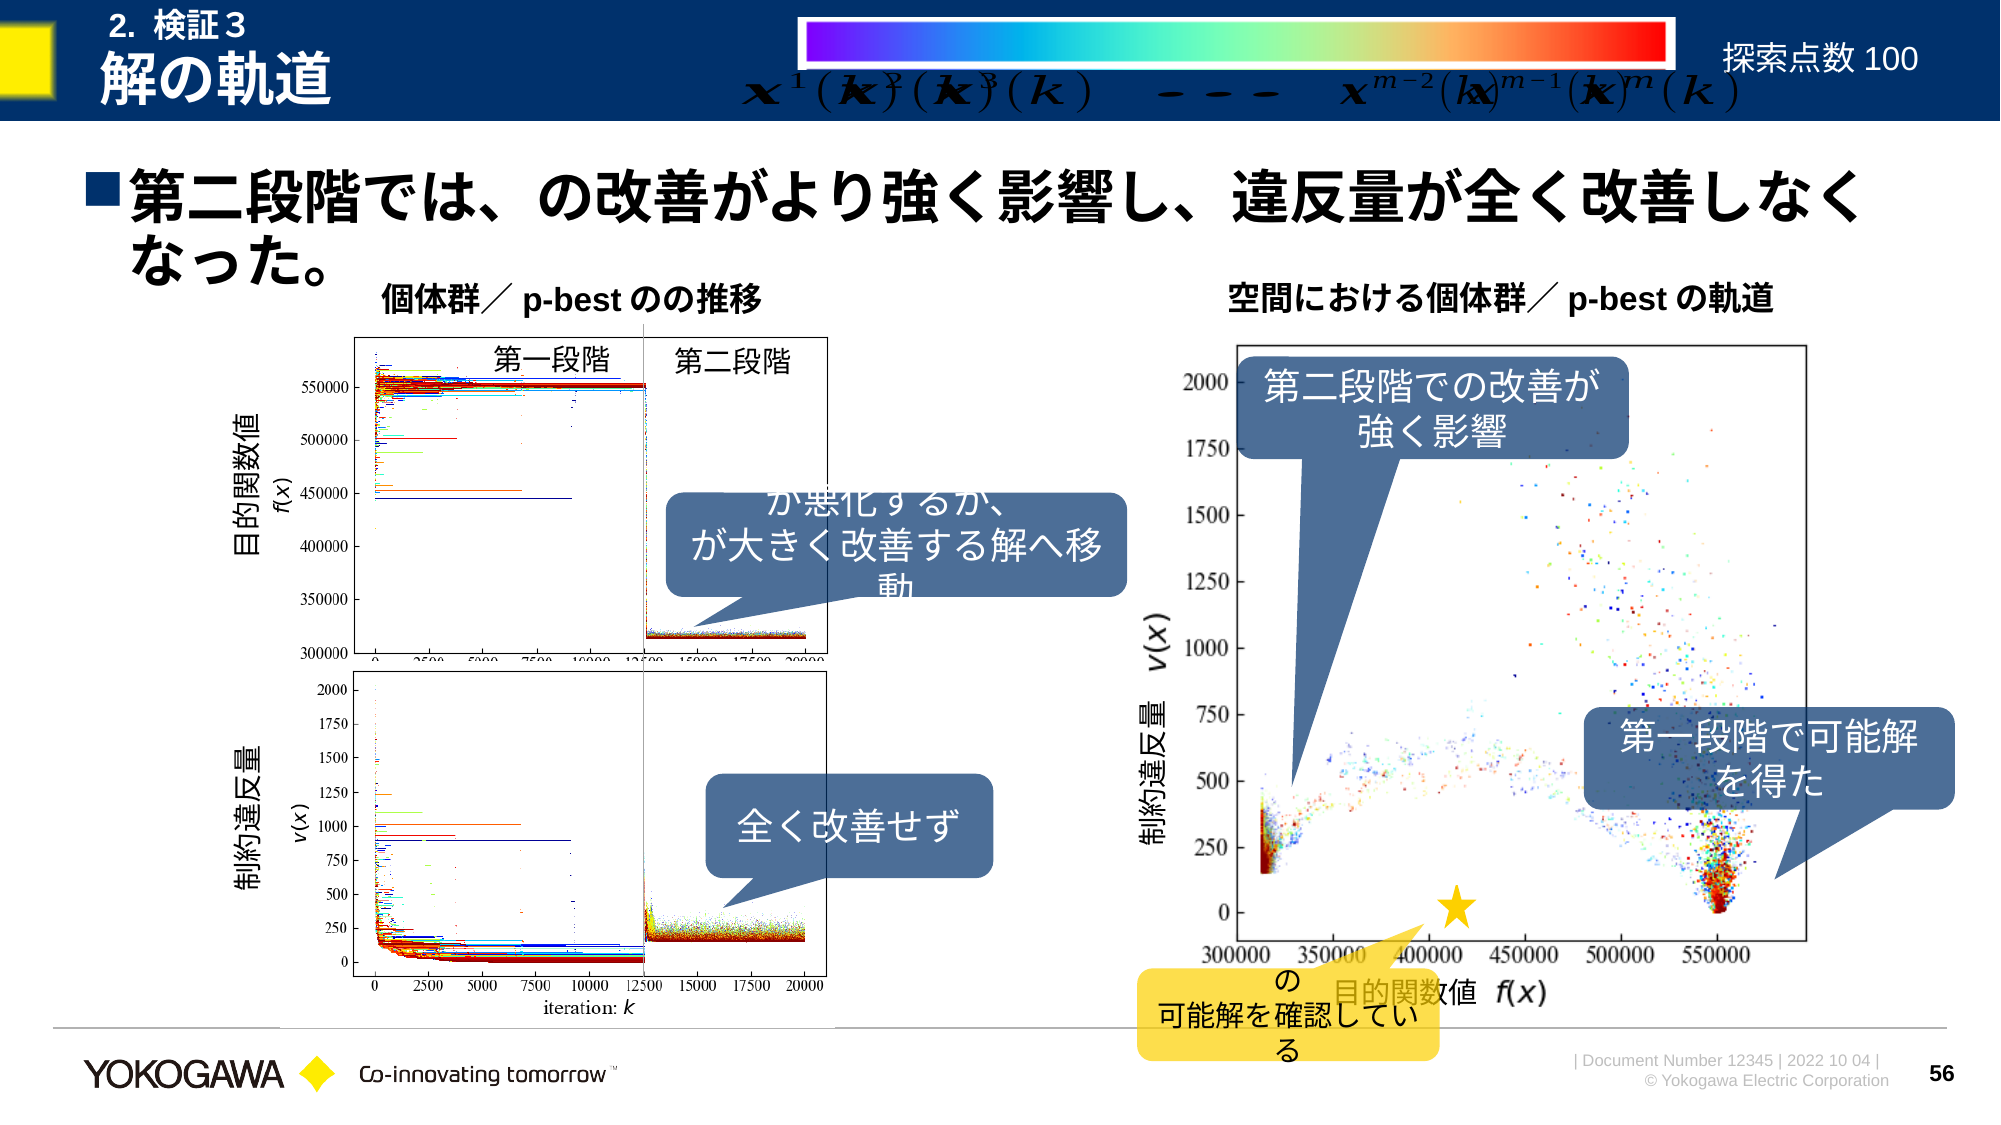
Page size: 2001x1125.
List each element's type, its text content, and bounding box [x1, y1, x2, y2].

text_box 制約違反量 [222, 714, 280, 922]
text_box 目的関数値 [220, 382, 262, 590]
text_box 探索点数100 [1704, 30, 1937, 85]
text_box 第一段階で可能解を得た [1820, 706, 1956, 854]
text_box 2. 検証３ [93, 0, 559, 52]
picture [83, 1055, 617, 1093]
picture [797, 17, 1676, 70]
picture [0, 6, 69, 115]
picture [262, 327, 835, 1028]
text_box 全く改善せず [835, 772, 995, 880]
title 解の軌道 [84, 39, 1955, 125]
slide_number 56 [1904, 1042, 1970, 1103]
picture [1128, 331, 1820, 1024]
